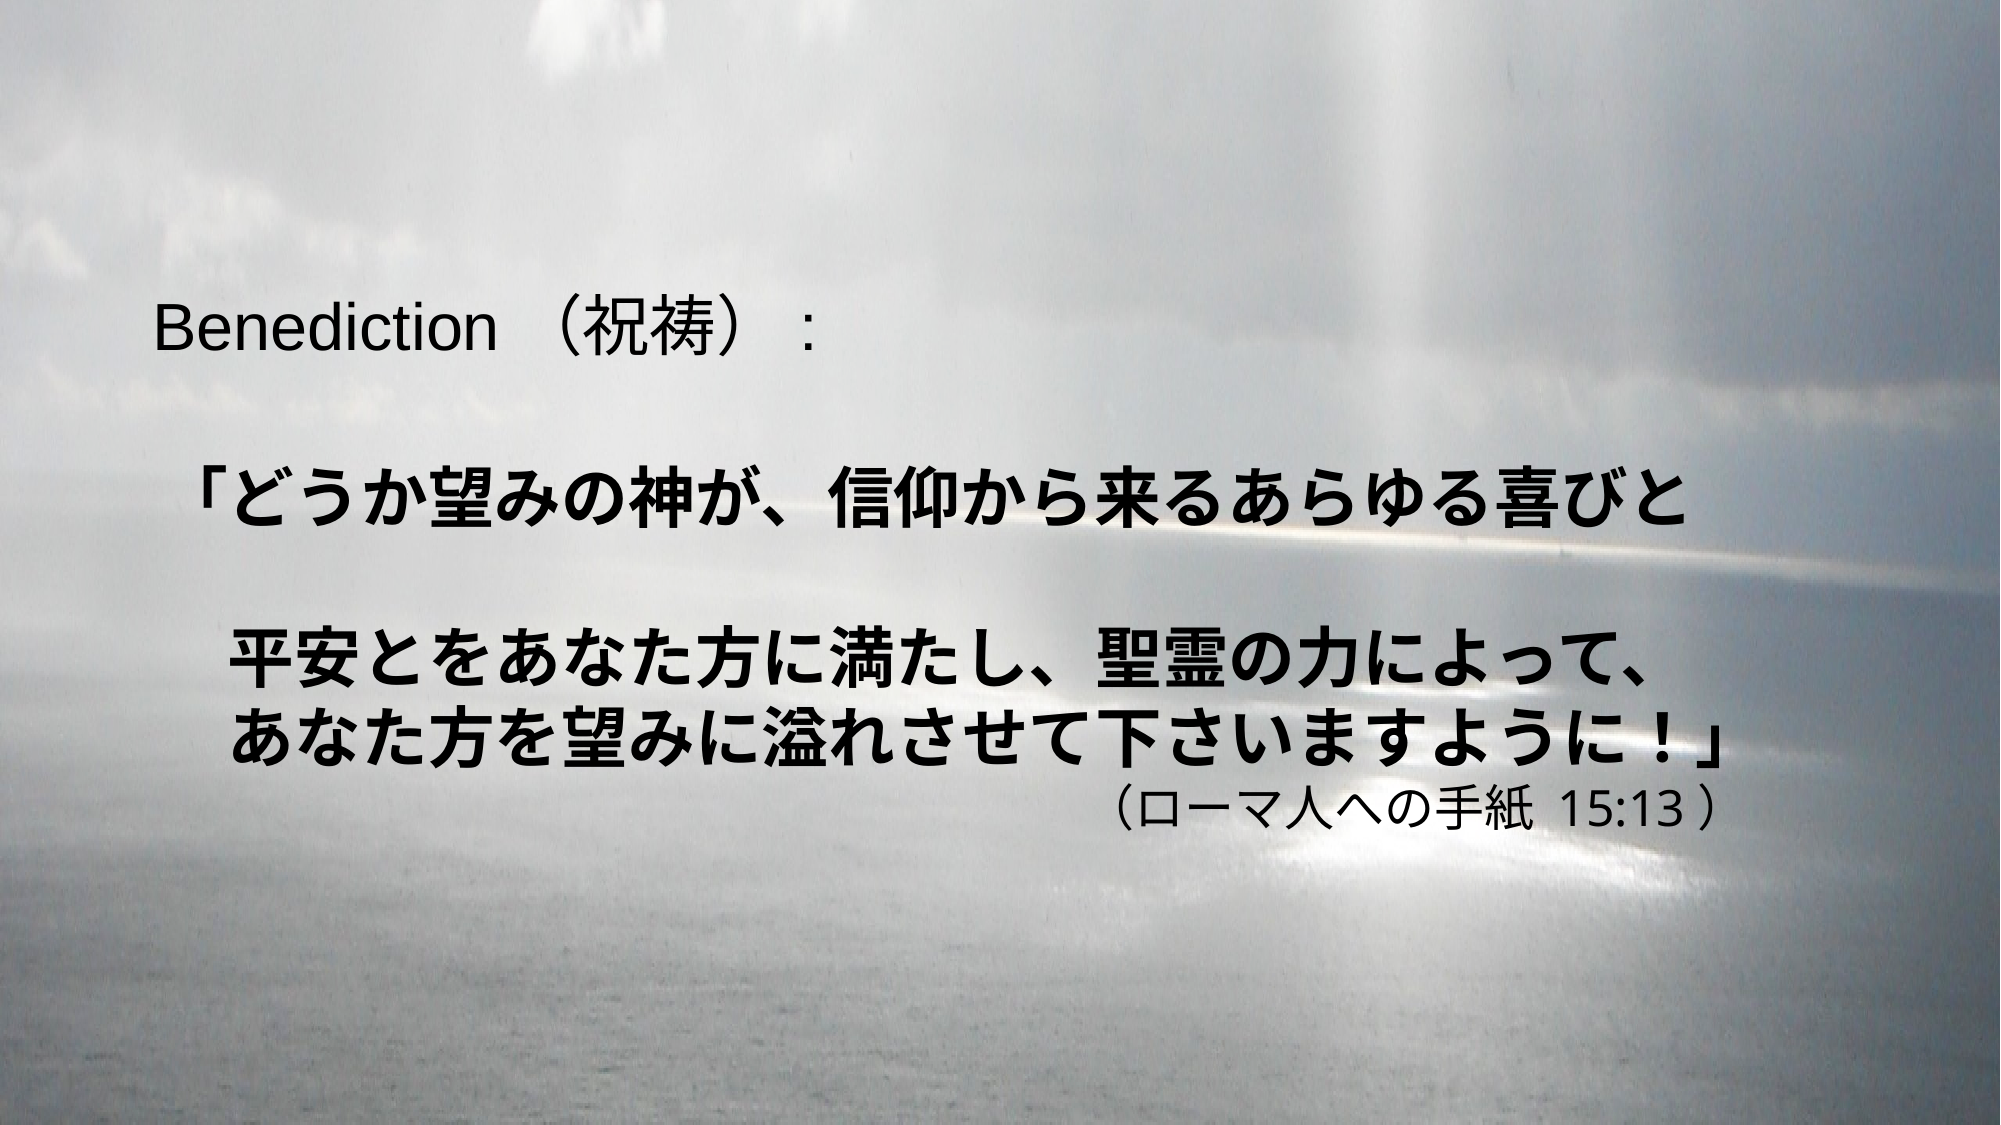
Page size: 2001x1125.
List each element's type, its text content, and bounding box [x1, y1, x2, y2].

title Benediction（祝祷）: [137, 285, 1863, 503]
picture [0, 0, 2000, 1125]
list 「どうか望みの神が、信仰から来るあらゆる喜びと 平安とをあなた方に満たし、聖霊の力によって、 あなた方を望みに溢れさせて下さいますように！」 （ローマ人への手紙 15:13） [146, 368, 1854, 1083]
